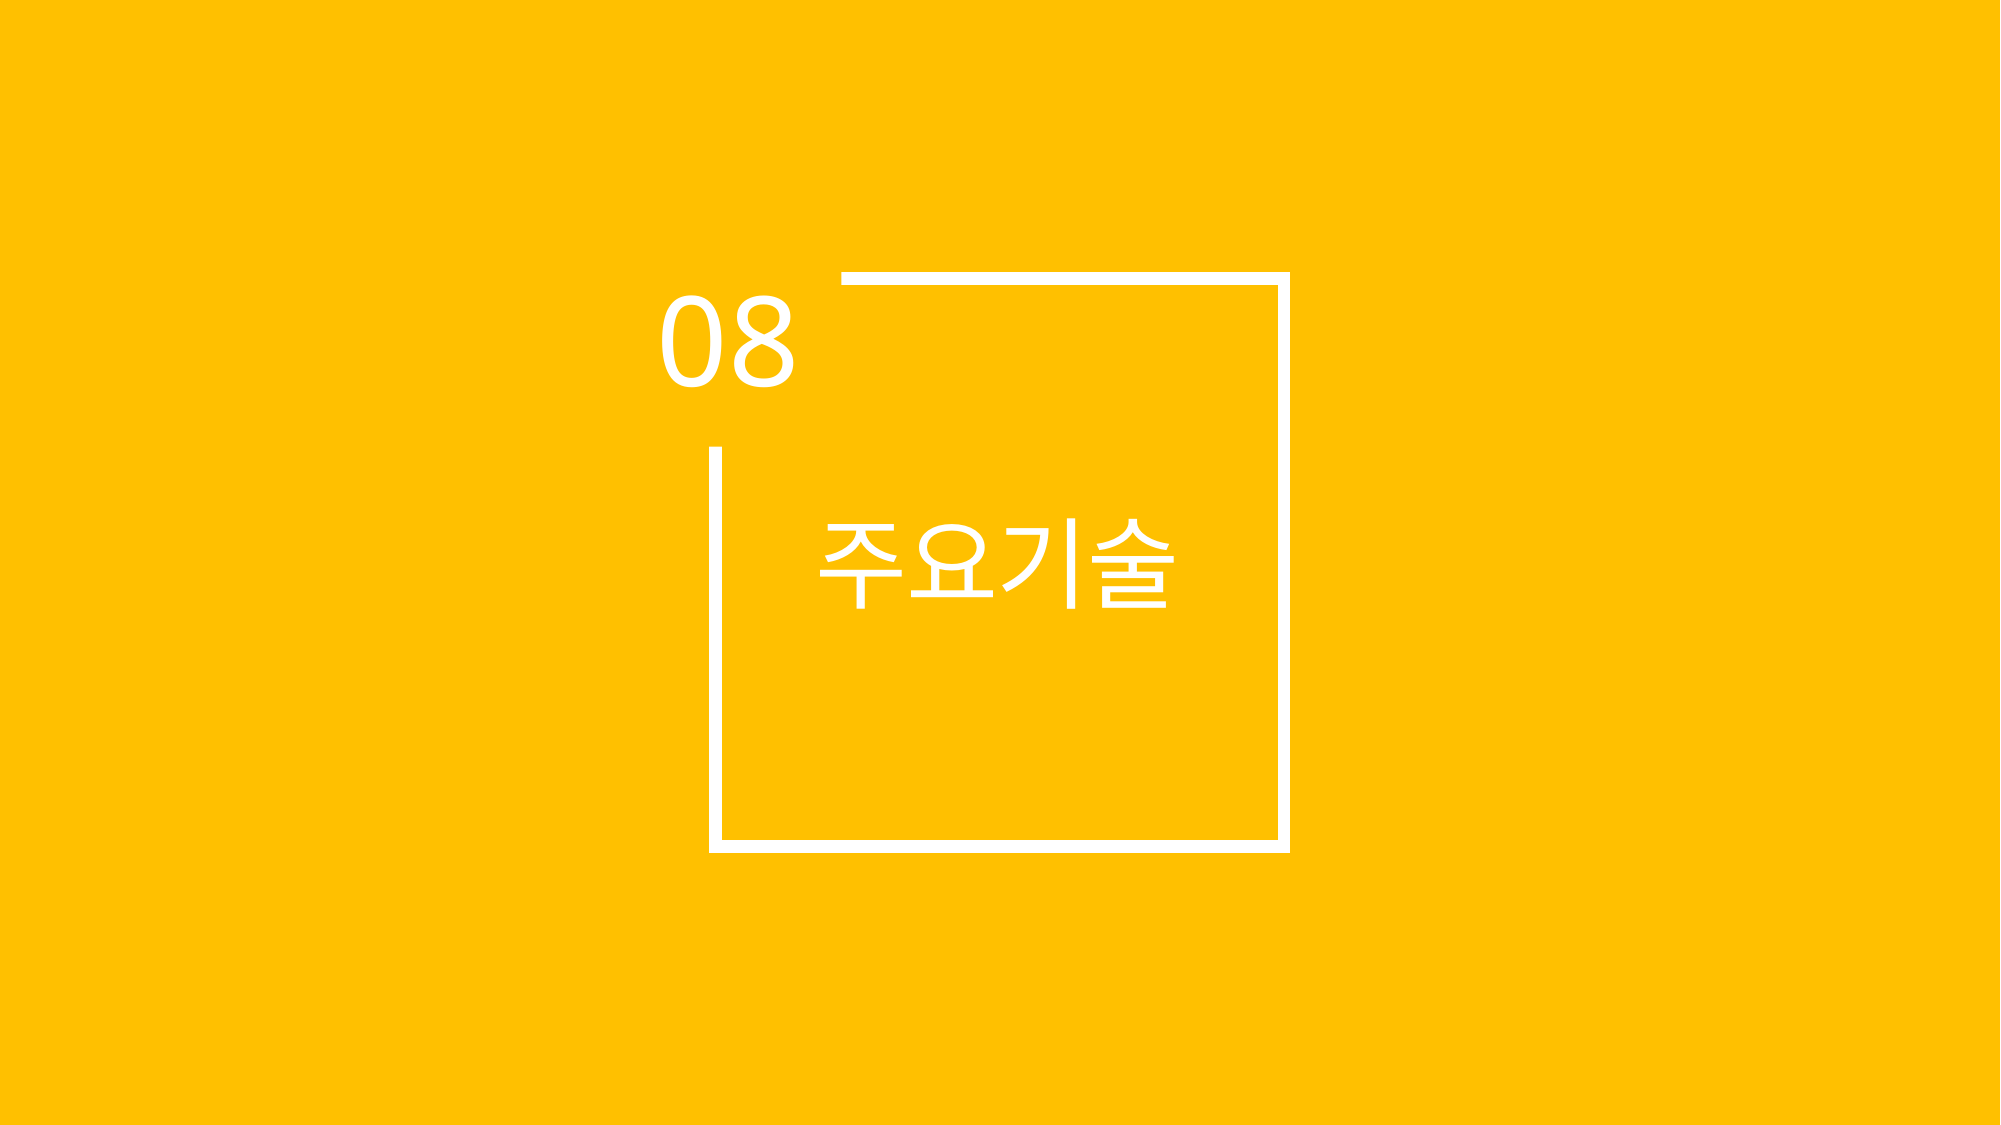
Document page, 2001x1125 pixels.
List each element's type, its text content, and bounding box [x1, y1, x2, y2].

text_box 08 [641, 254, 815, 419]
text_box [614, 227, 842, 448]
text_box [715, 277, 1285, 848]
text_box 주요기술 [800, 494, 1195, 629]
